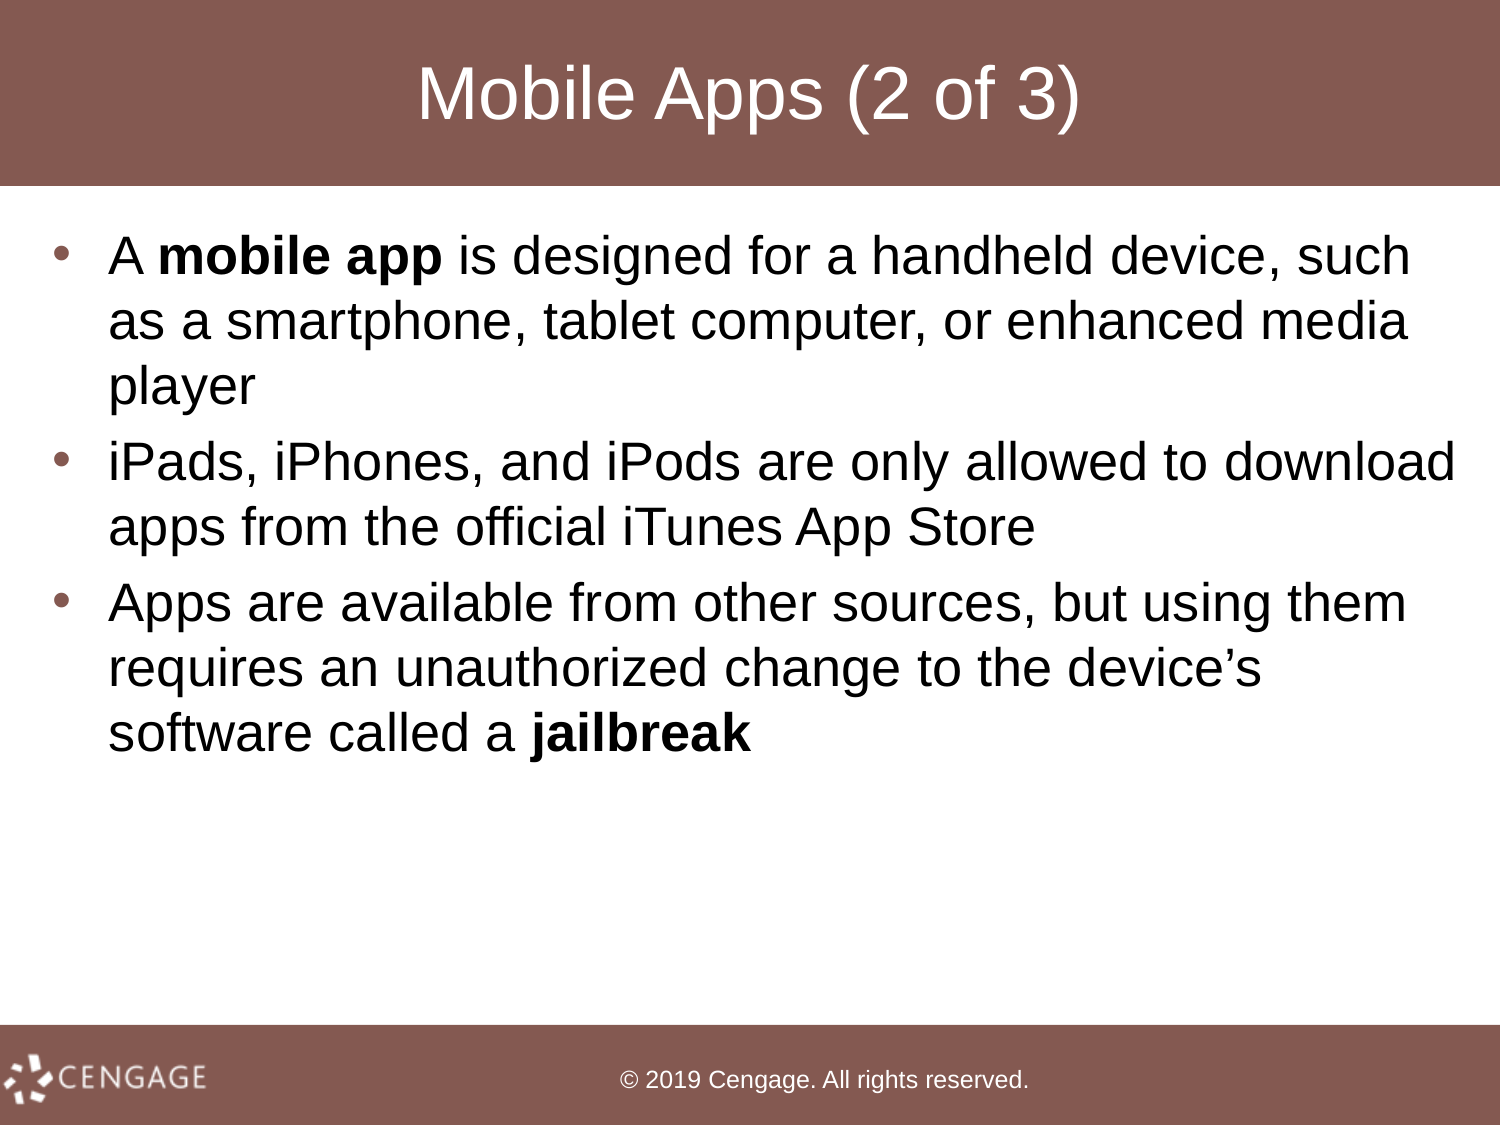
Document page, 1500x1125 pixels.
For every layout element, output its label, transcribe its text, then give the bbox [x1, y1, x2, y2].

list A mobile app is designed for a handheld device, such as a smartphone, tablet computer, or enhanced media player iPads, iPhones, and iPods are only allowed to download apps from the official iTunes App Store Apps are available from other sources, but using them requires an unauthorized change to the device’s software called a jailbreak [37, 212, 1475, 1005]
title Mobile Apps (2 of 3) [75, 4, 1425, 175]
picture [0, 1051, 211, 1106]
